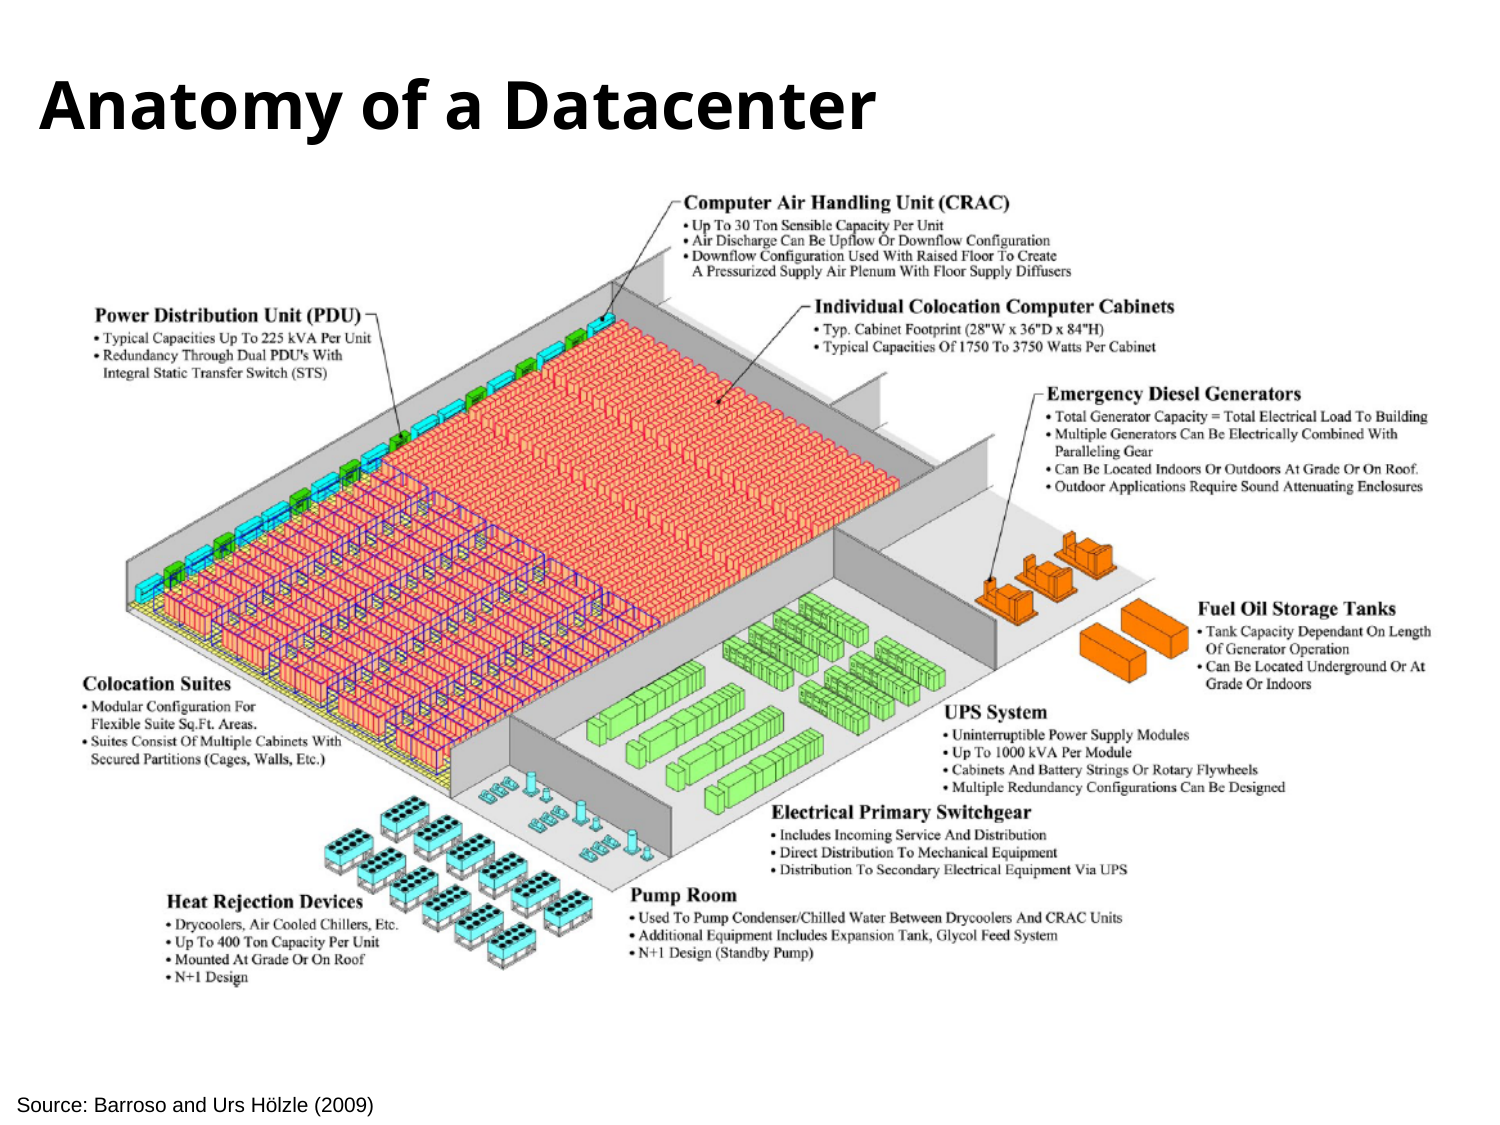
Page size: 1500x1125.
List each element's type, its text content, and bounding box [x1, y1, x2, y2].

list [62, 184, 1451, 1004]
title Anatomy of a Datacenter [24, 18, 1451, 188]
text_box Source: Barroso and Urs Hölzle (2009) [1, 1084, 390, 1125]
